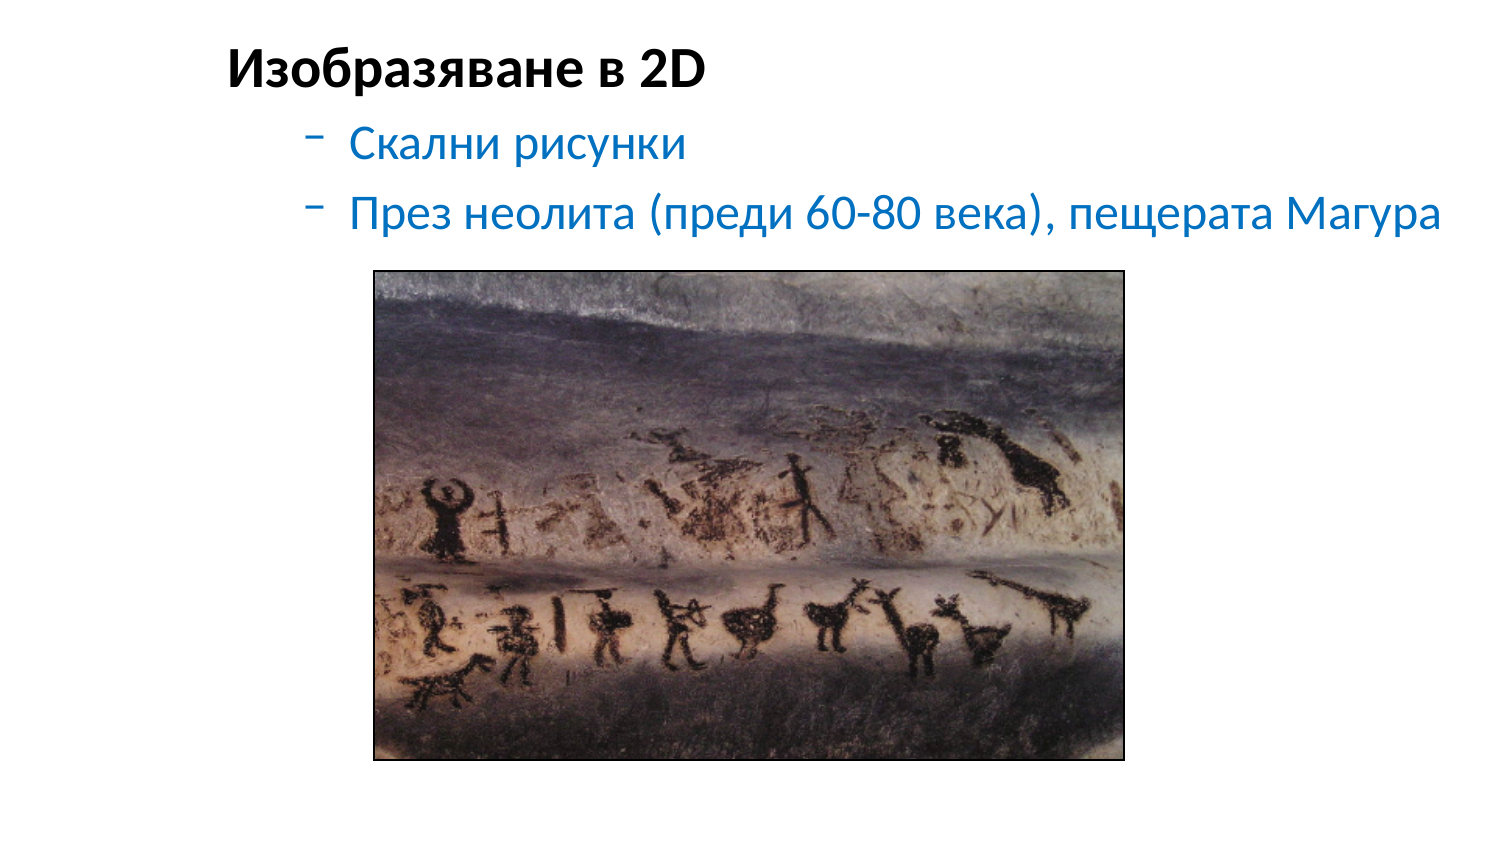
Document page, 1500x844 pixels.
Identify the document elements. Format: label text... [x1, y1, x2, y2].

picture [374, 271, 1124, 760]
list Изобразяване в 2D Скални рисунки През неолита (преди 60-80 века), пещерата Магура [212, 21, 1500, 797]
